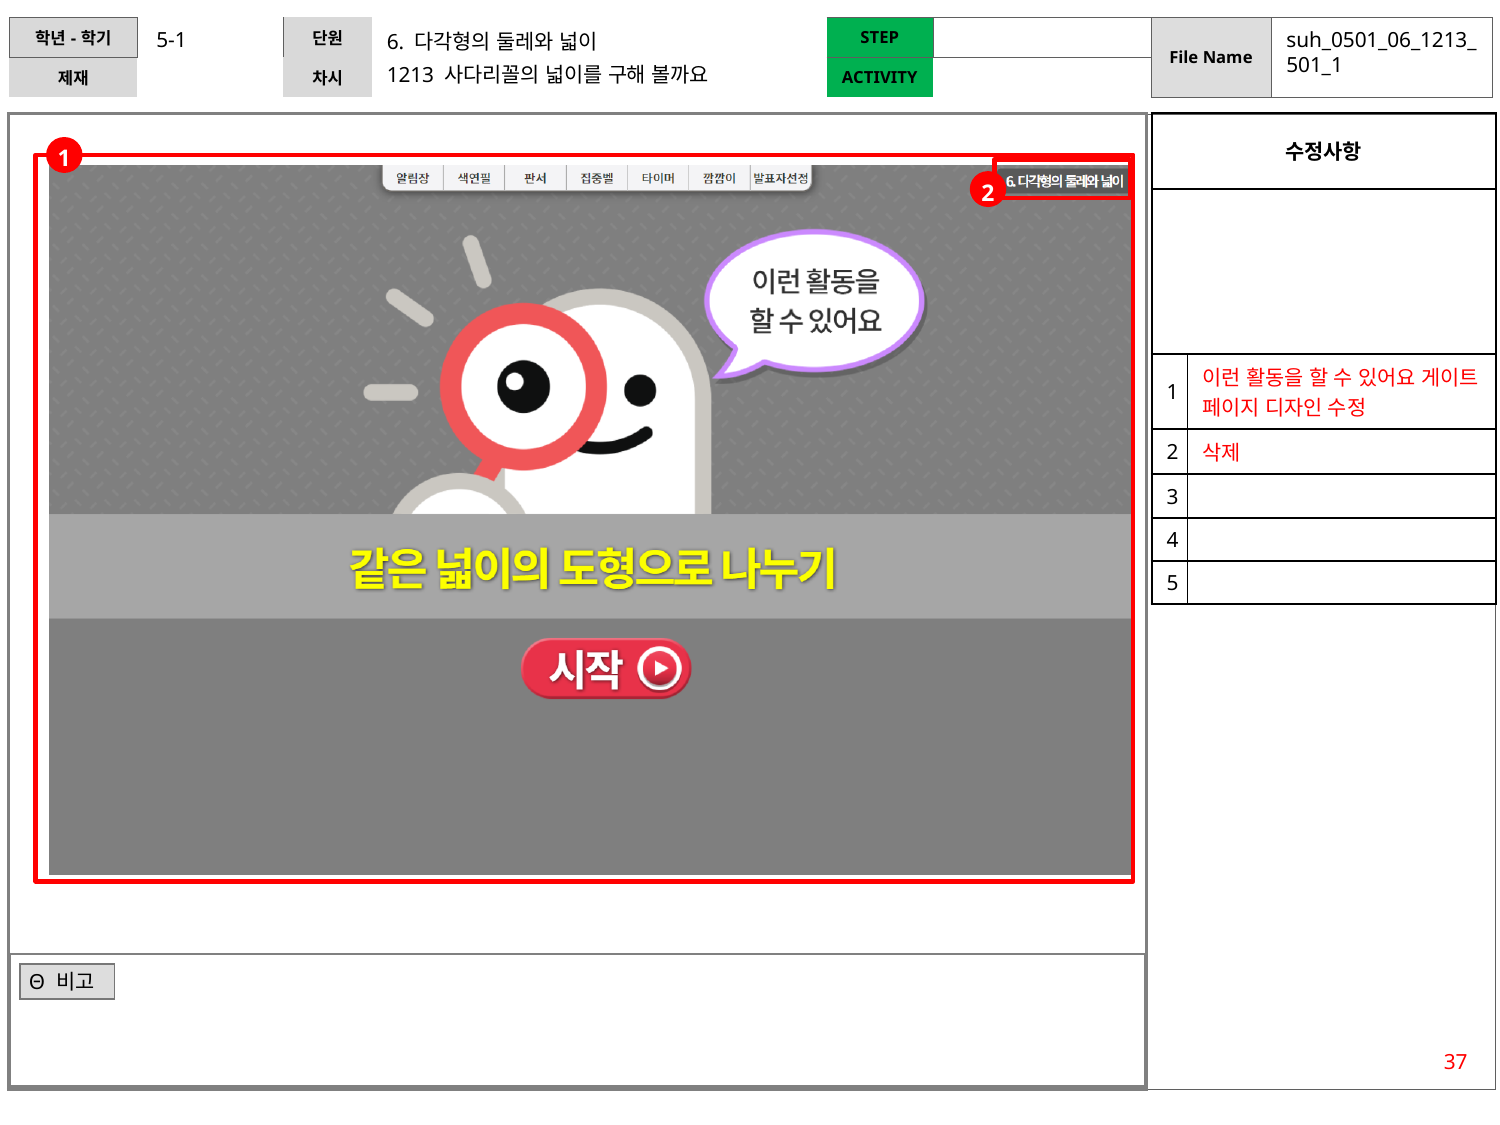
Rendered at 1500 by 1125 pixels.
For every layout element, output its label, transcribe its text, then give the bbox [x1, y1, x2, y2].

text_box [84, 153, 1135, 165]
table_cell [1188, 519, 1495, 560]
text_box suh_0501_06_1213_501_1 [1271, 18, 1500, 84]
text_box 1 [43, 134, 85, 165]
table_cell 4 [1153, 519, 1187, 560]
text_box 1213 사다리꼴의 넓이를 구해 볼까요 [372, 54, 816, 102]
text_box 6. 다각형의 둘레와 넓이 [372, 21, 715, 57]
text_box [34, 153, 49, 883]
text_box 5-1 [141, 18, 284, 55]
table_cell 5 [1153, 562, 1187, 603]
picture [48, 165, 1134, 875]
table_cell [1153, 190, 1495, 353]
table_cell [1188, 475, 1495, 517]
table_cell [1188, 562, 1495, 603]
table_cell 1 [1153, 355, 1187, 428]
table_cell 3 [1153, 475, 1187, 517]
table_cell 2 [1153, 430, 1187, 473]
text_box [992, 158, 1132, 164]
table_cell 이런 활동을 할 수 있어요 게이트 페이지 디자인 수정 [1188, 355, 1495, 428]
table_header 수정사항 [1153, 114, 1495, 188]
table_cell 삭제 [1188, 430, 1495, 473]
